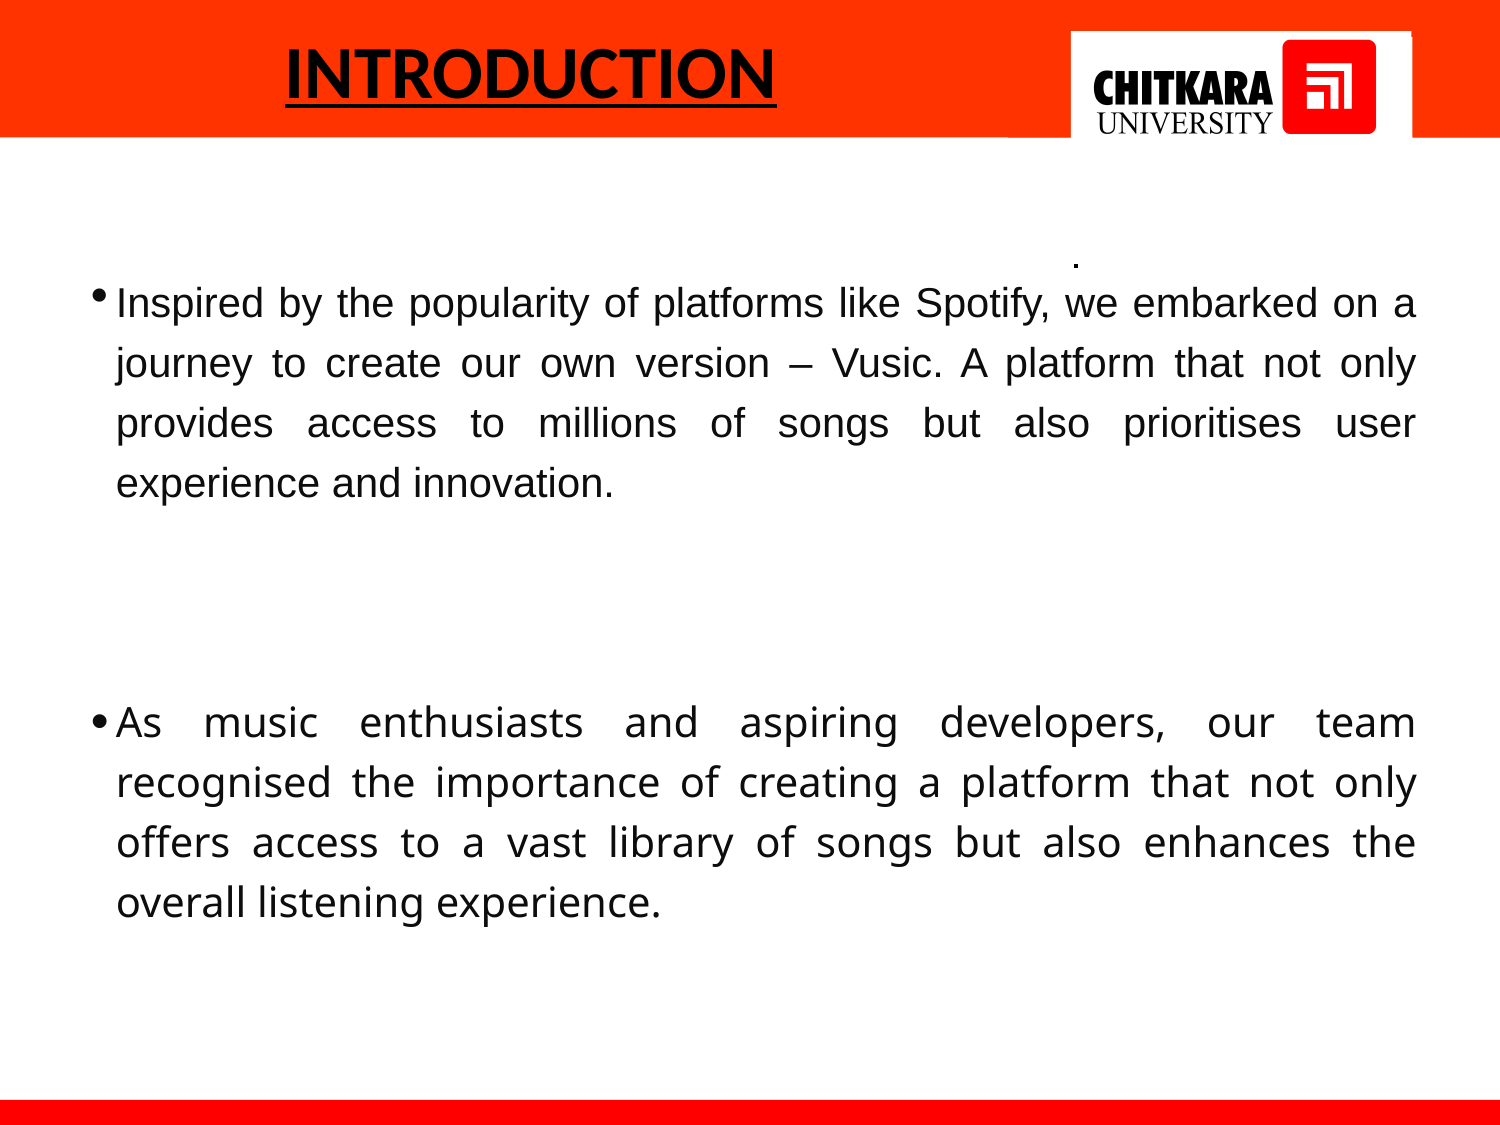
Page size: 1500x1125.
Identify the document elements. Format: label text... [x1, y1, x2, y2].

title INTRODUCTION [0, 0, 1063, 138]
list Inspired by the popularity of platforms like Spotify, we embarked on a journey to create our own version – Vusic. A platform that not only provides access to millions of songs but also prioritises user experience and innovation. As music enthusiasts and aspiring developers, our team recognised the importance of creating a platform that not only offers access to a vast library of songs but also enhances the overall listening experience. [74, 224, 1426, 968]
picture [1074, 37, 1391, 138]
